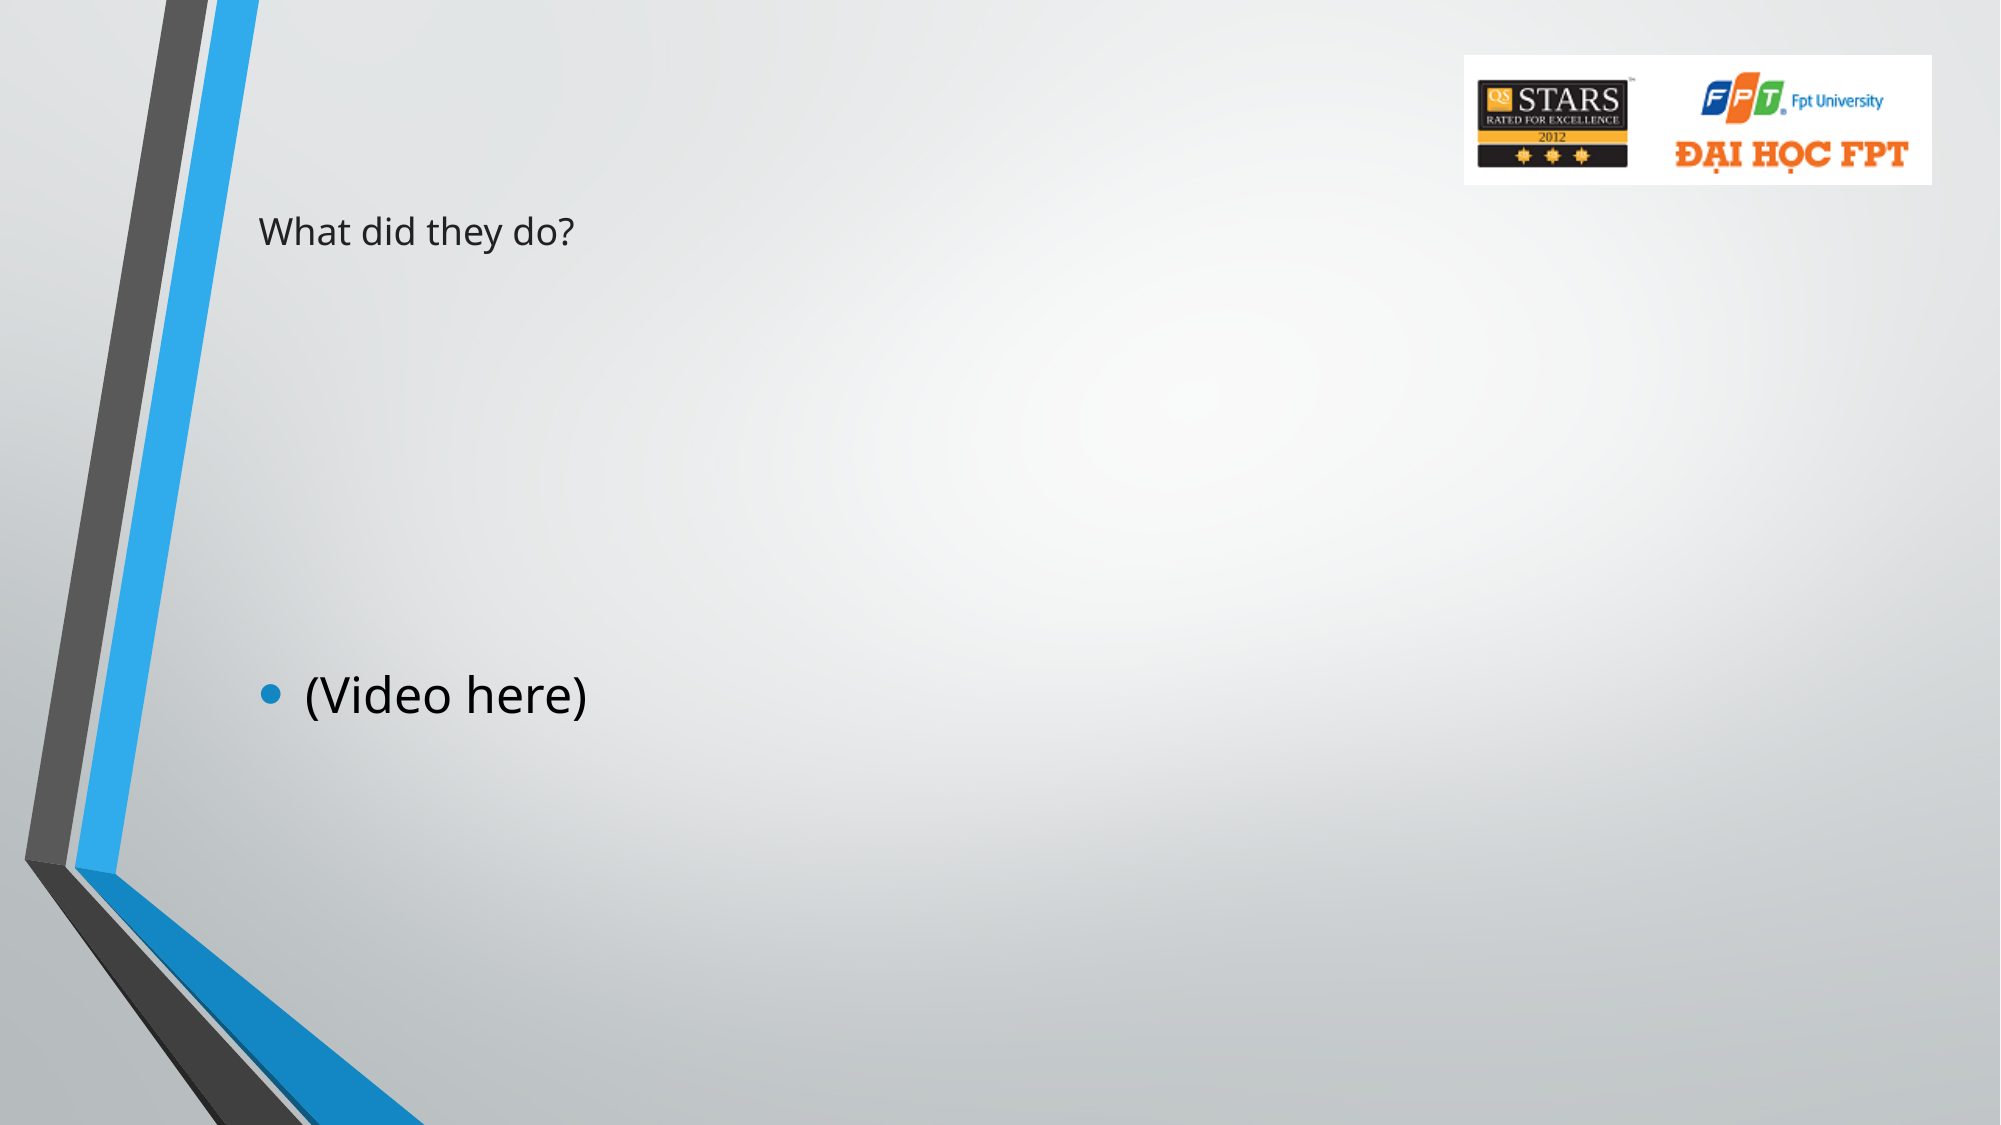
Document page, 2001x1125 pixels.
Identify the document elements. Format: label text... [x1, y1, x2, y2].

picture [1463, 55, 1932, 185]
title What did they do? [243, 112, 1887, 400]
list (Video here) [243, 437, 1887, 950]
